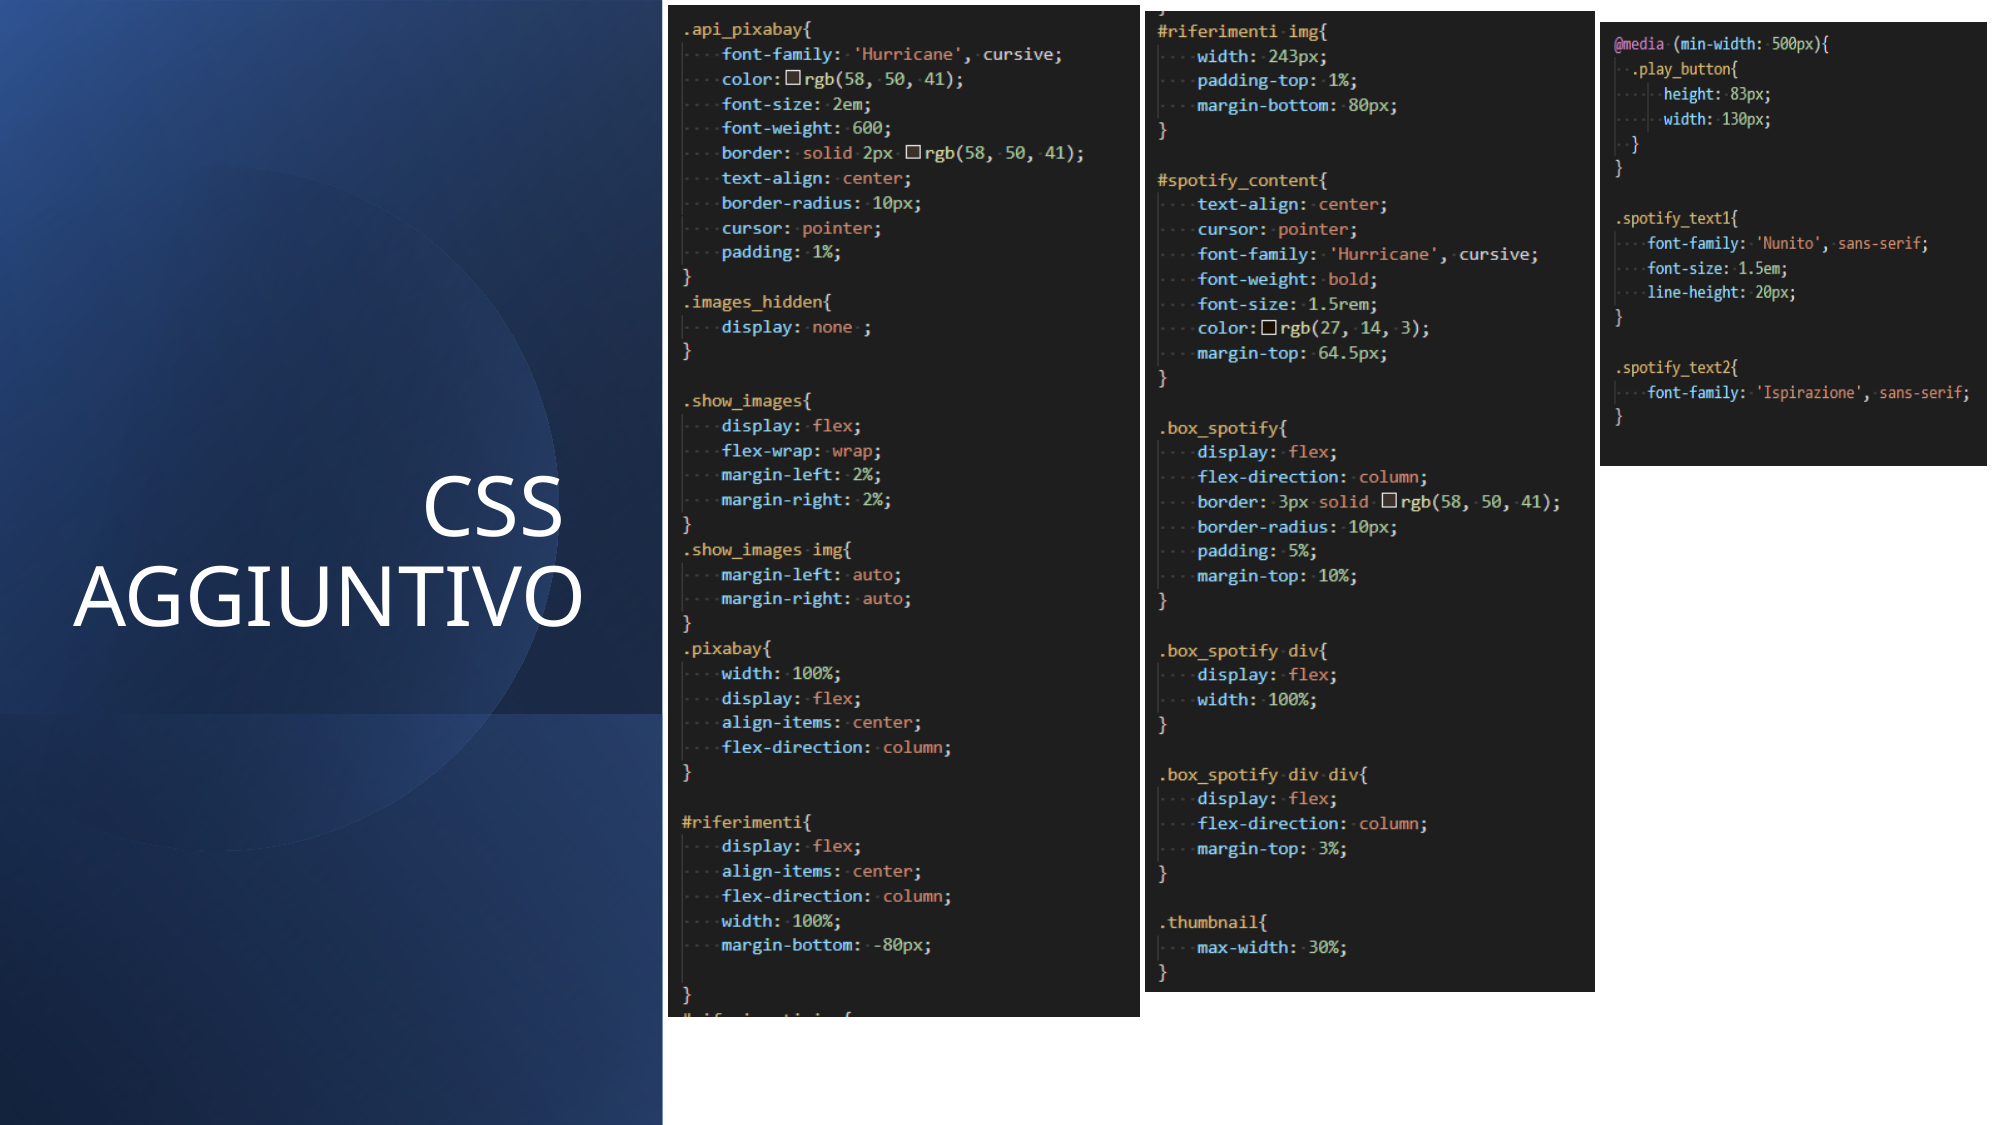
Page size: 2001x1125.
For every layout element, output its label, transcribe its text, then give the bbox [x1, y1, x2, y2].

picture [668, 5, 1140, 1017]
text_box [663, 0, 2000, 1125]
picture [1145, 11, 1595, 992]
picture [1600, 22, 1987, 466]
text_box [0, 0, 663, 1124]
title CSS AGGIUNTIVO [44, 96, 602, 652]
